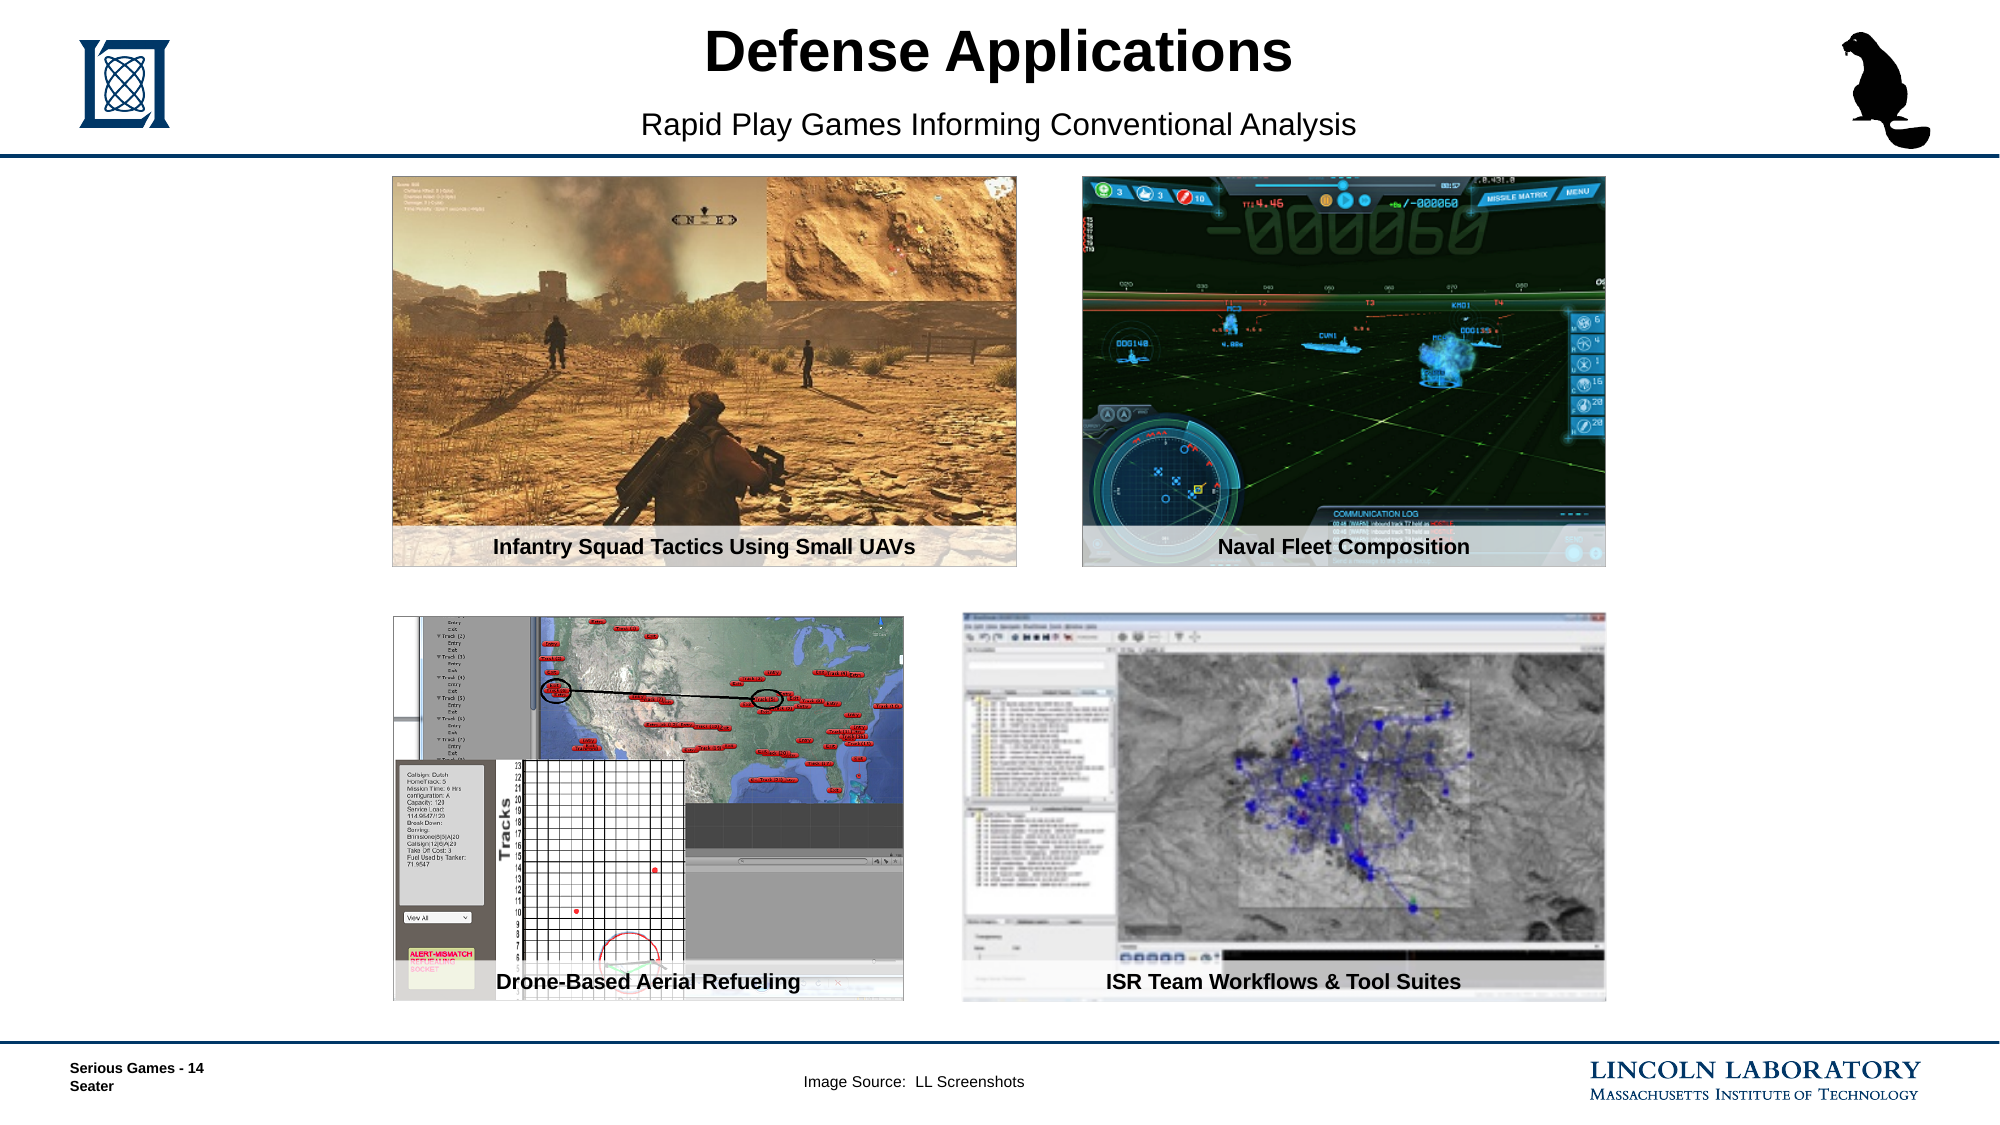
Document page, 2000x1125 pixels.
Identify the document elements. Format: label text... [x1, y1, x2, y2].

picture [1588, 1061, 1921, 1100]
picture [393, 615, 904, 1001]
picture [961, 611, 1606, 1002]
picture [1082, 175, 1606, 567]
picture [392, 175, 1017, 567]
text_box Image Source: LL Screenshots [788, 1064, 1040, 1099]
picture [79, 40, 170, 128]
picture [1830, 20, 1942, 156]
title Defense Applications Rapid Play Games Informing Conventional Analysis [205, 16, 1794, 151]
